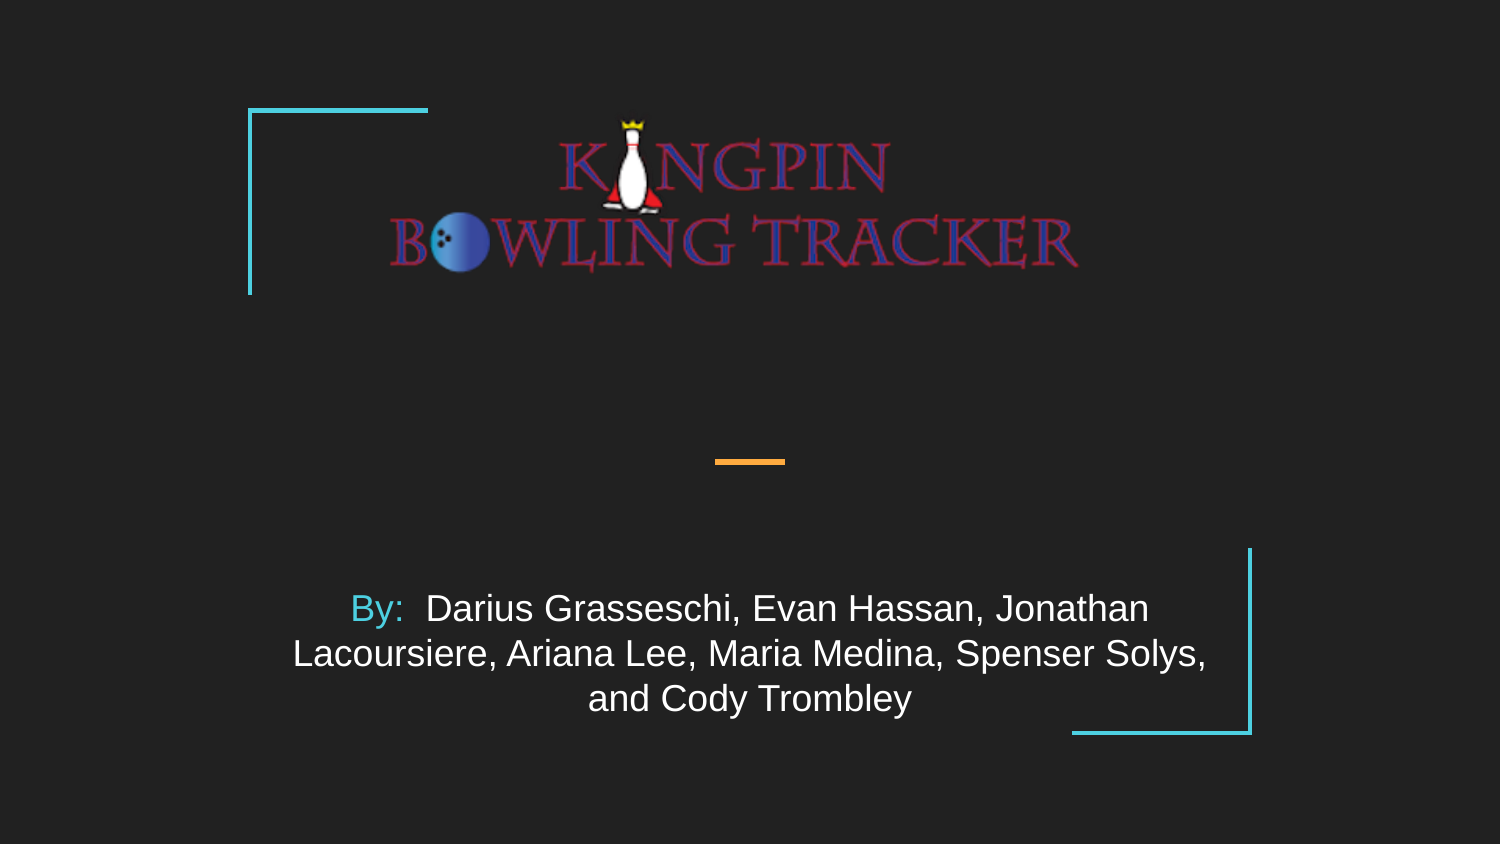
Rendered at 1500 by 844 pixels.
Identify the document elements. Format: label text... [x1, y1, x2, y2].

picture [124, 91, 1376, 303]
subtitle By: Darius Grasseschi, Evan Hassan, Jonathan Lacoursiere, Ariana Lee, Maria Medina, Spenser Solys, and Cody Trombley [275, 569, 1225, 719]
